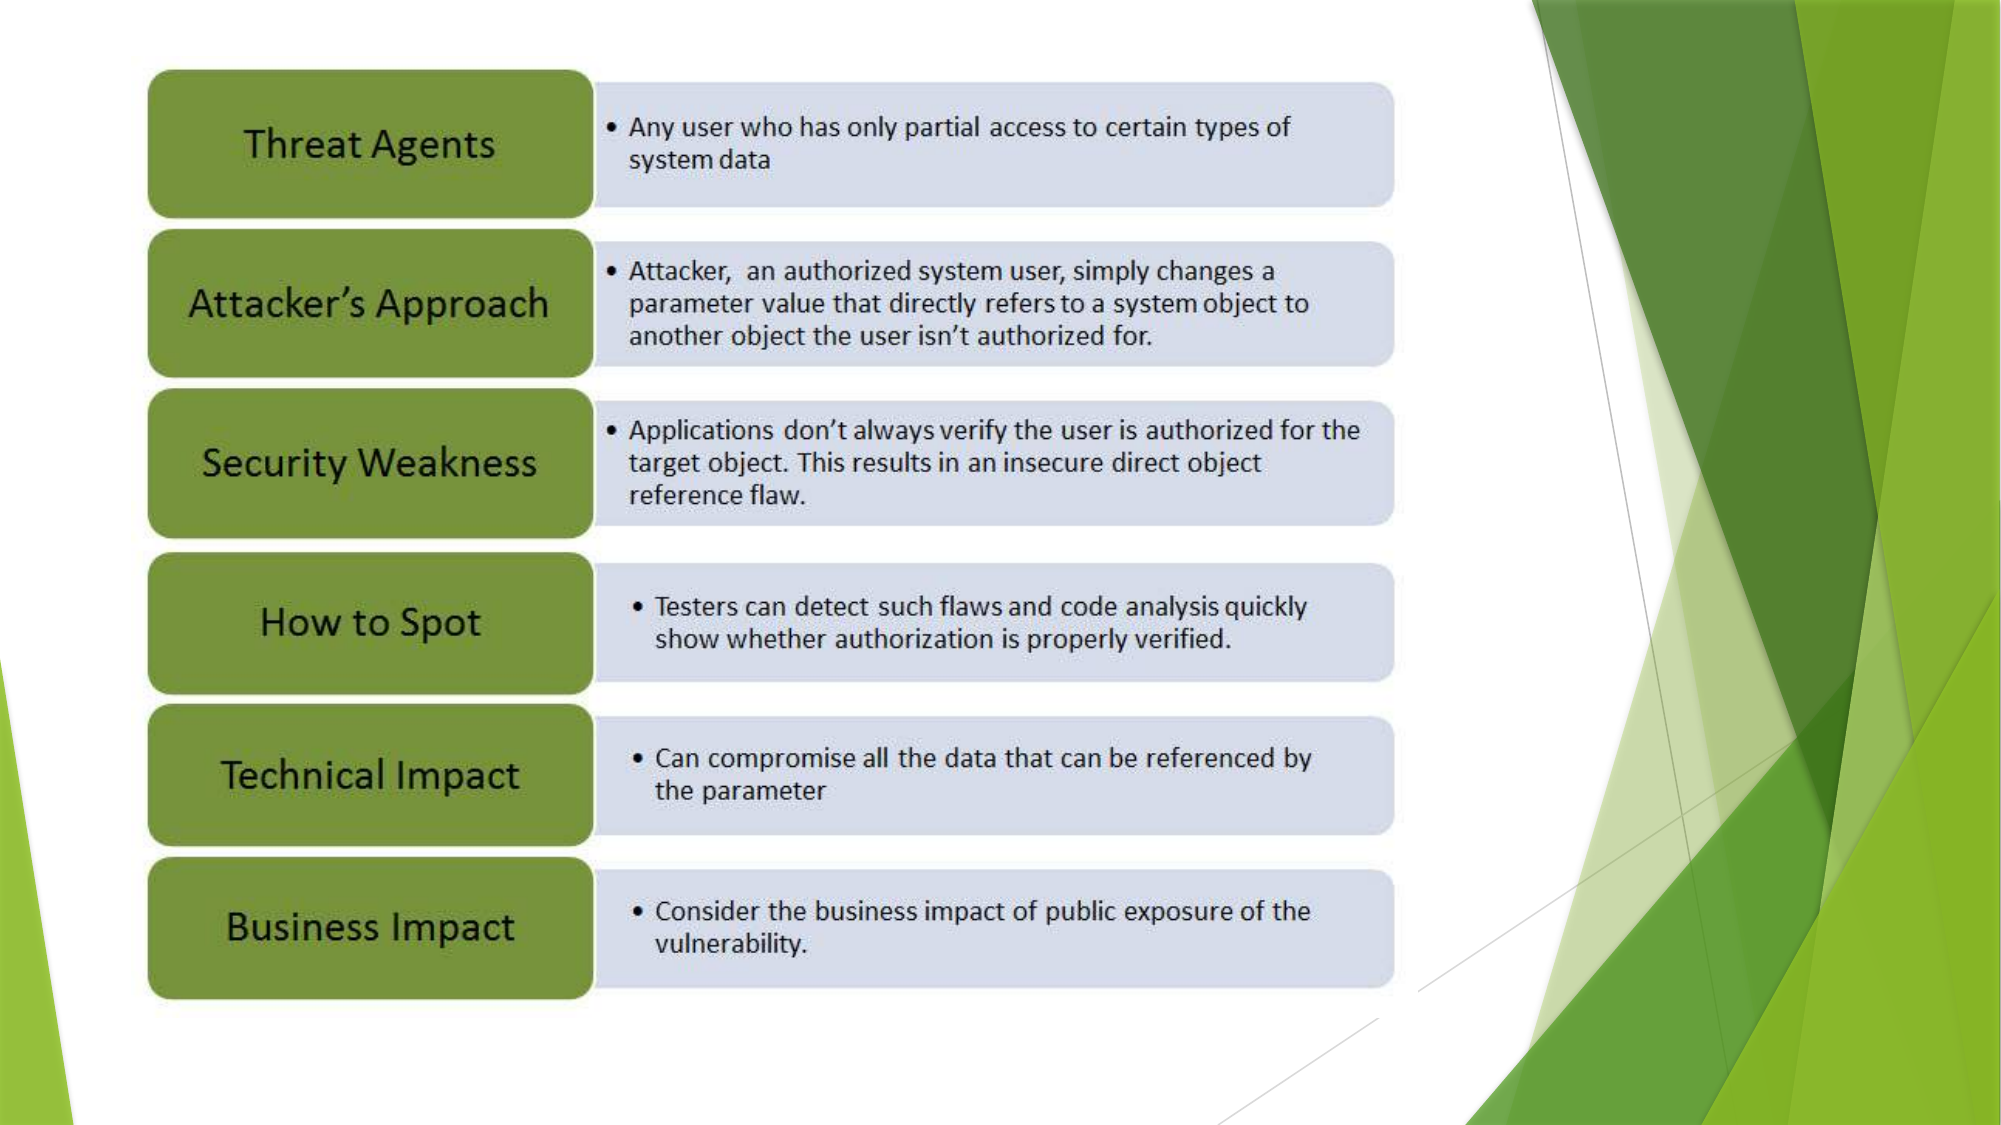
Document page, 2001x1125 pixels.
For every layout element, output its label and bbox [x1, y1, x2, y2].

picture [131, 55, 1418, 1018]
